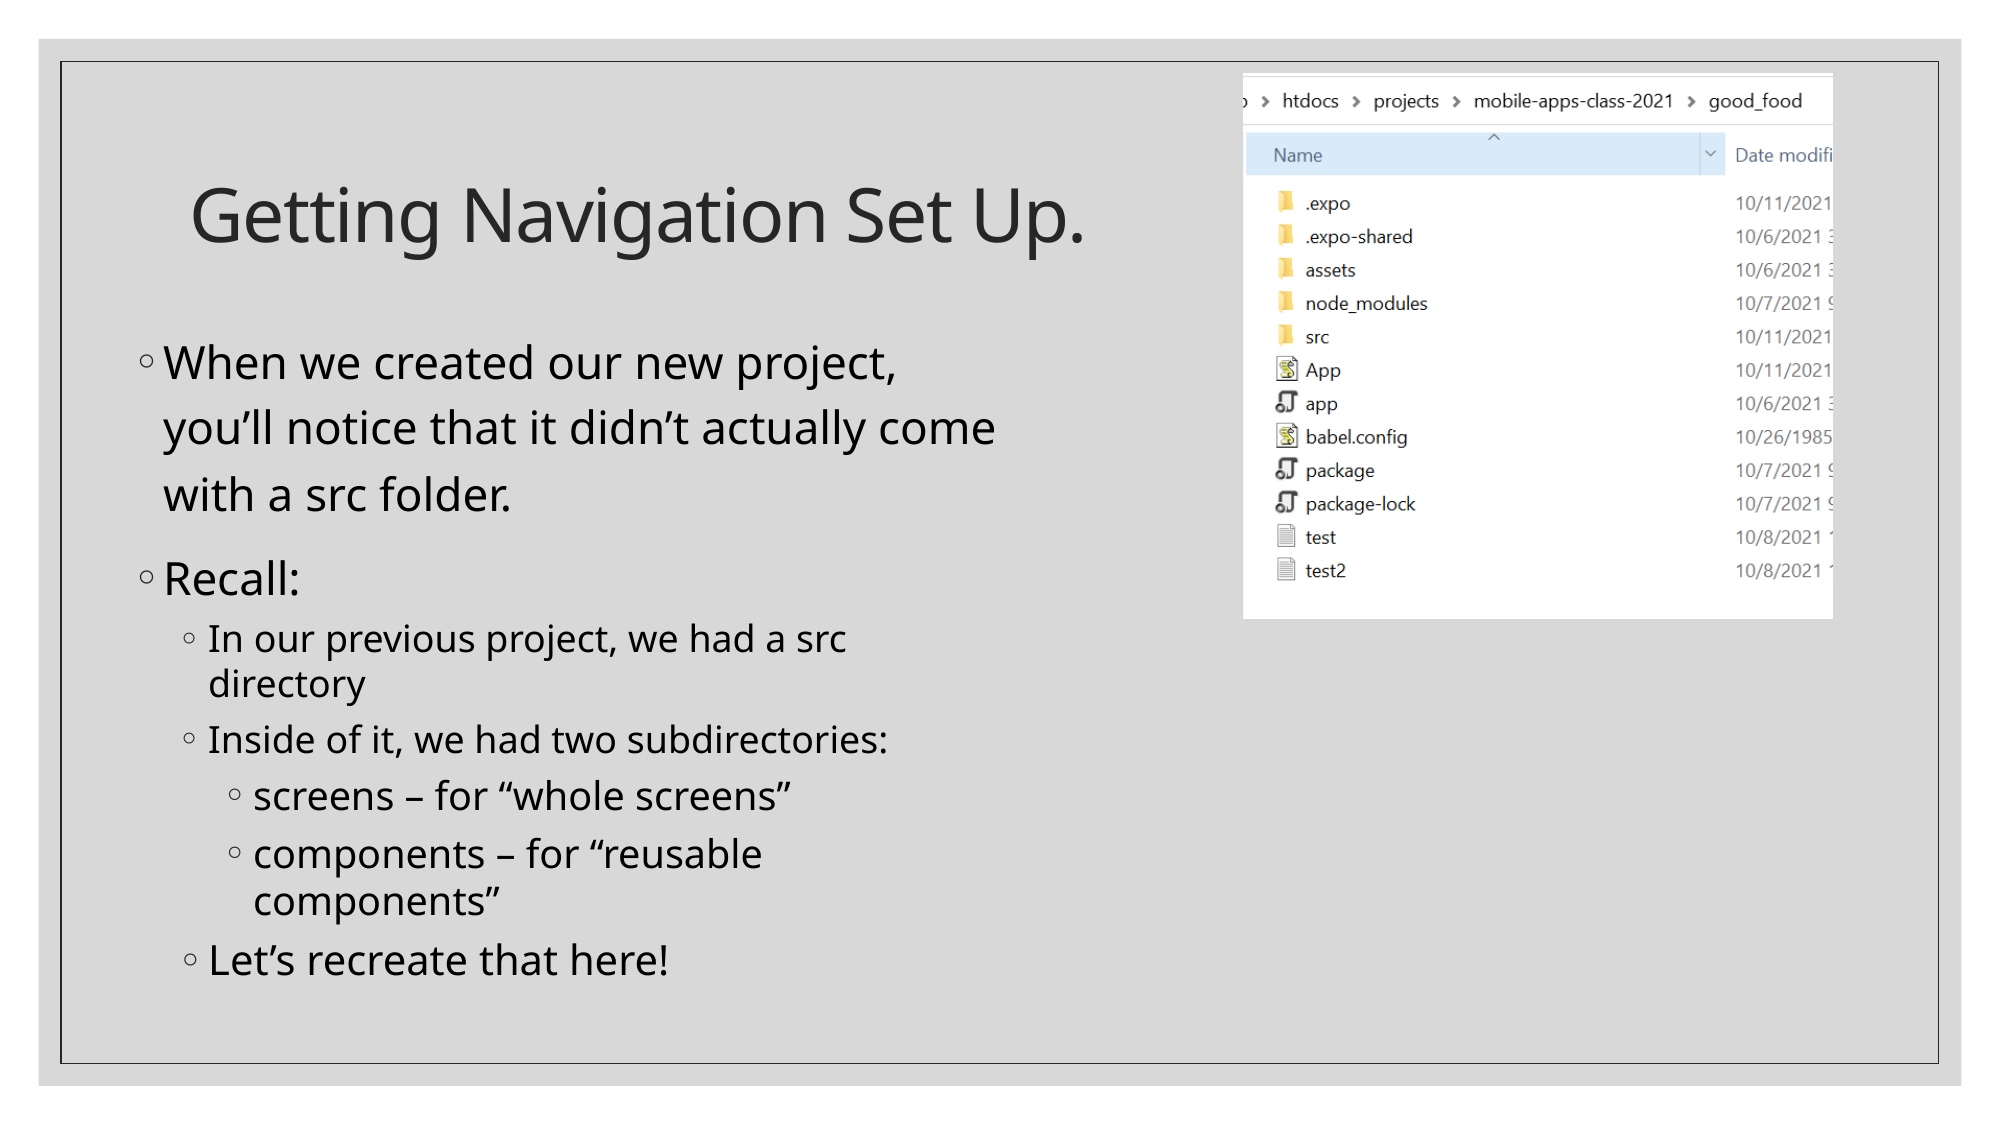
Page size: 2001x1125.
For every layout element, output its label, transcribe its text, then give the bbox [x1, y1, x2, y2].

list When we created our new project, you’ll notice that it didn’t actually come with a src folder. Recall: In our previous project, we had a src directory Inside of it, we had two subdirectories: screens – for “whole screens” components – for “reusable components” Let’s recreate that here! [118, 314, 1012, 1053]
title Getting Navigation Set Up. [174, 105, 1238, 331]
picture [1243, 73, 1833, 619]
